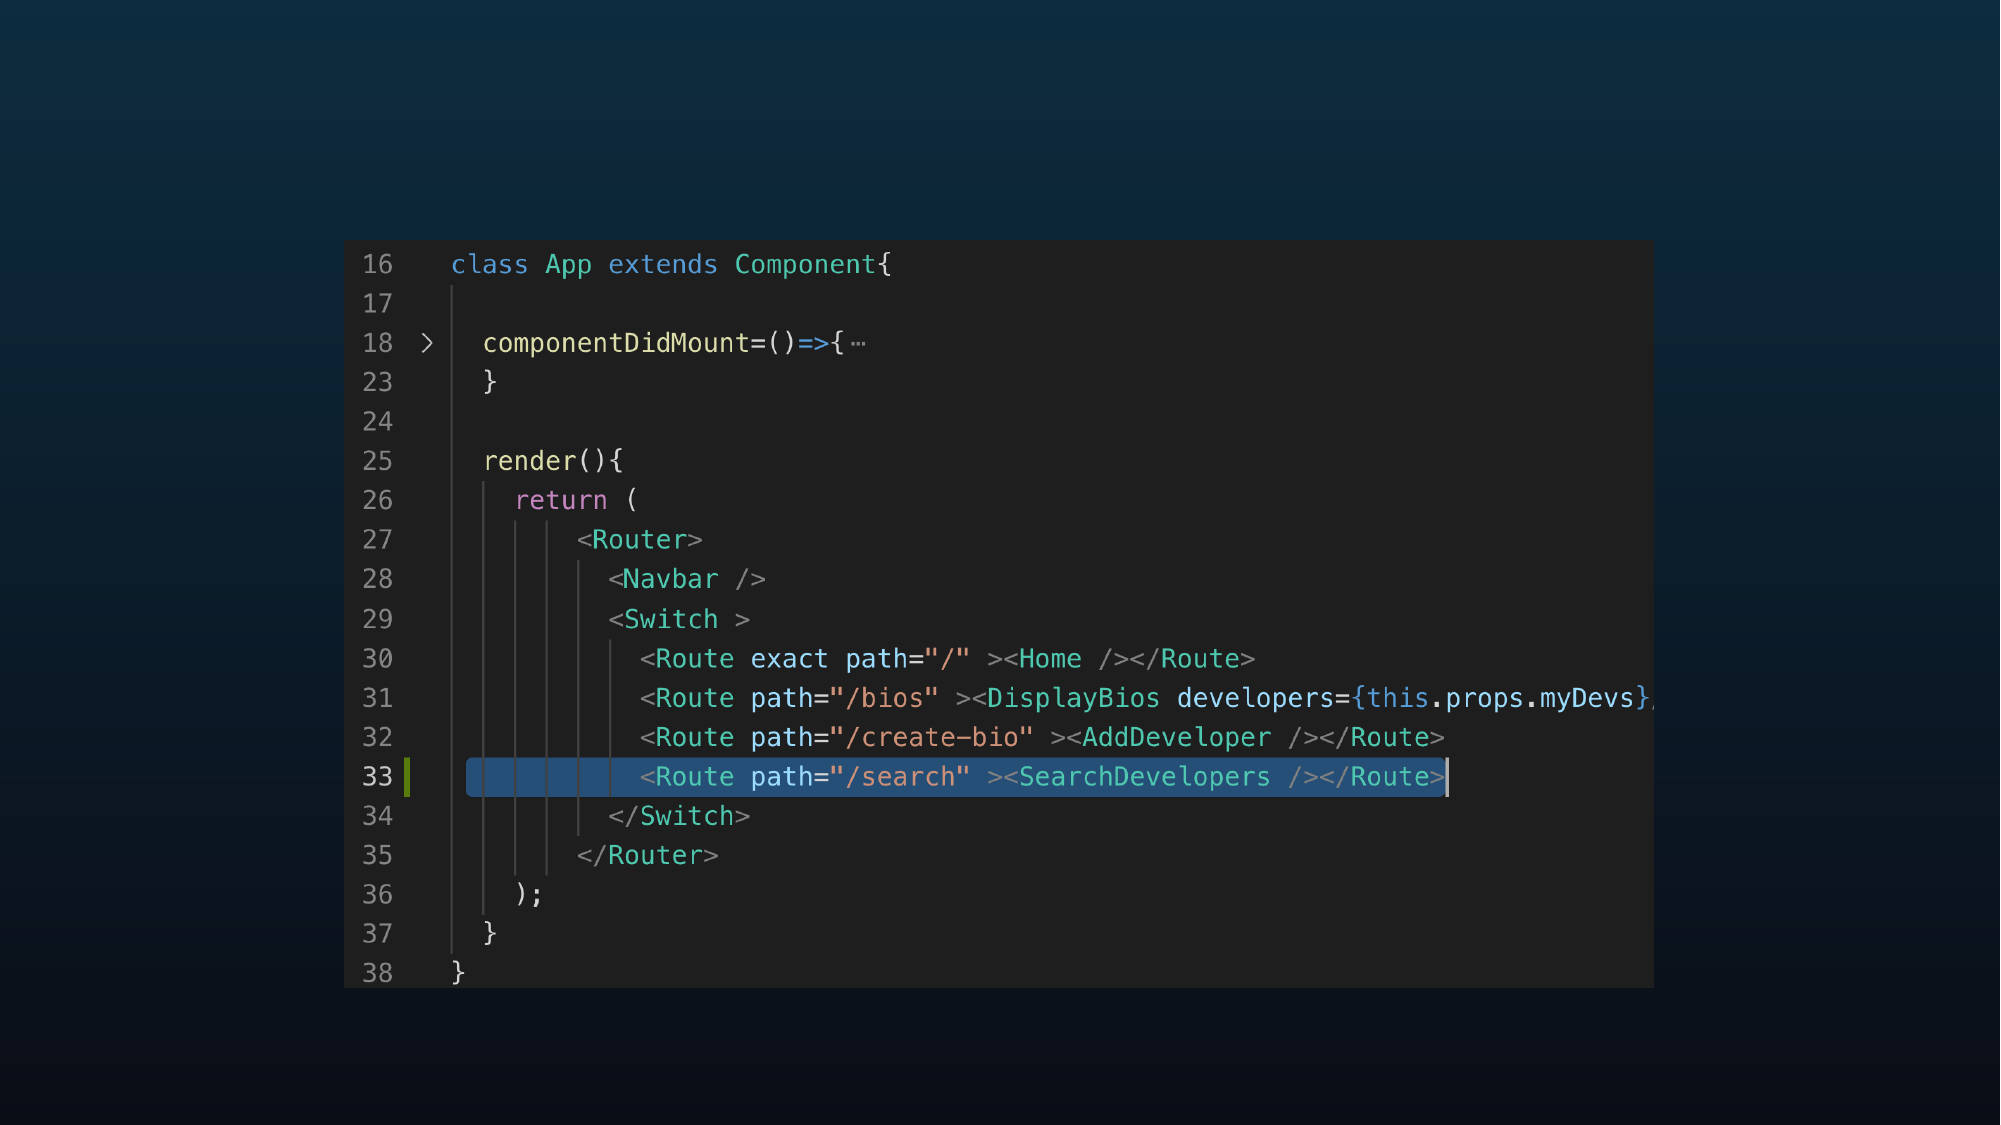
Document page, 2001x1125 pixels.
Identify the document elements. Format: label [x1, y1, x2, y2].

picture [344, 240, 1654, 988]
